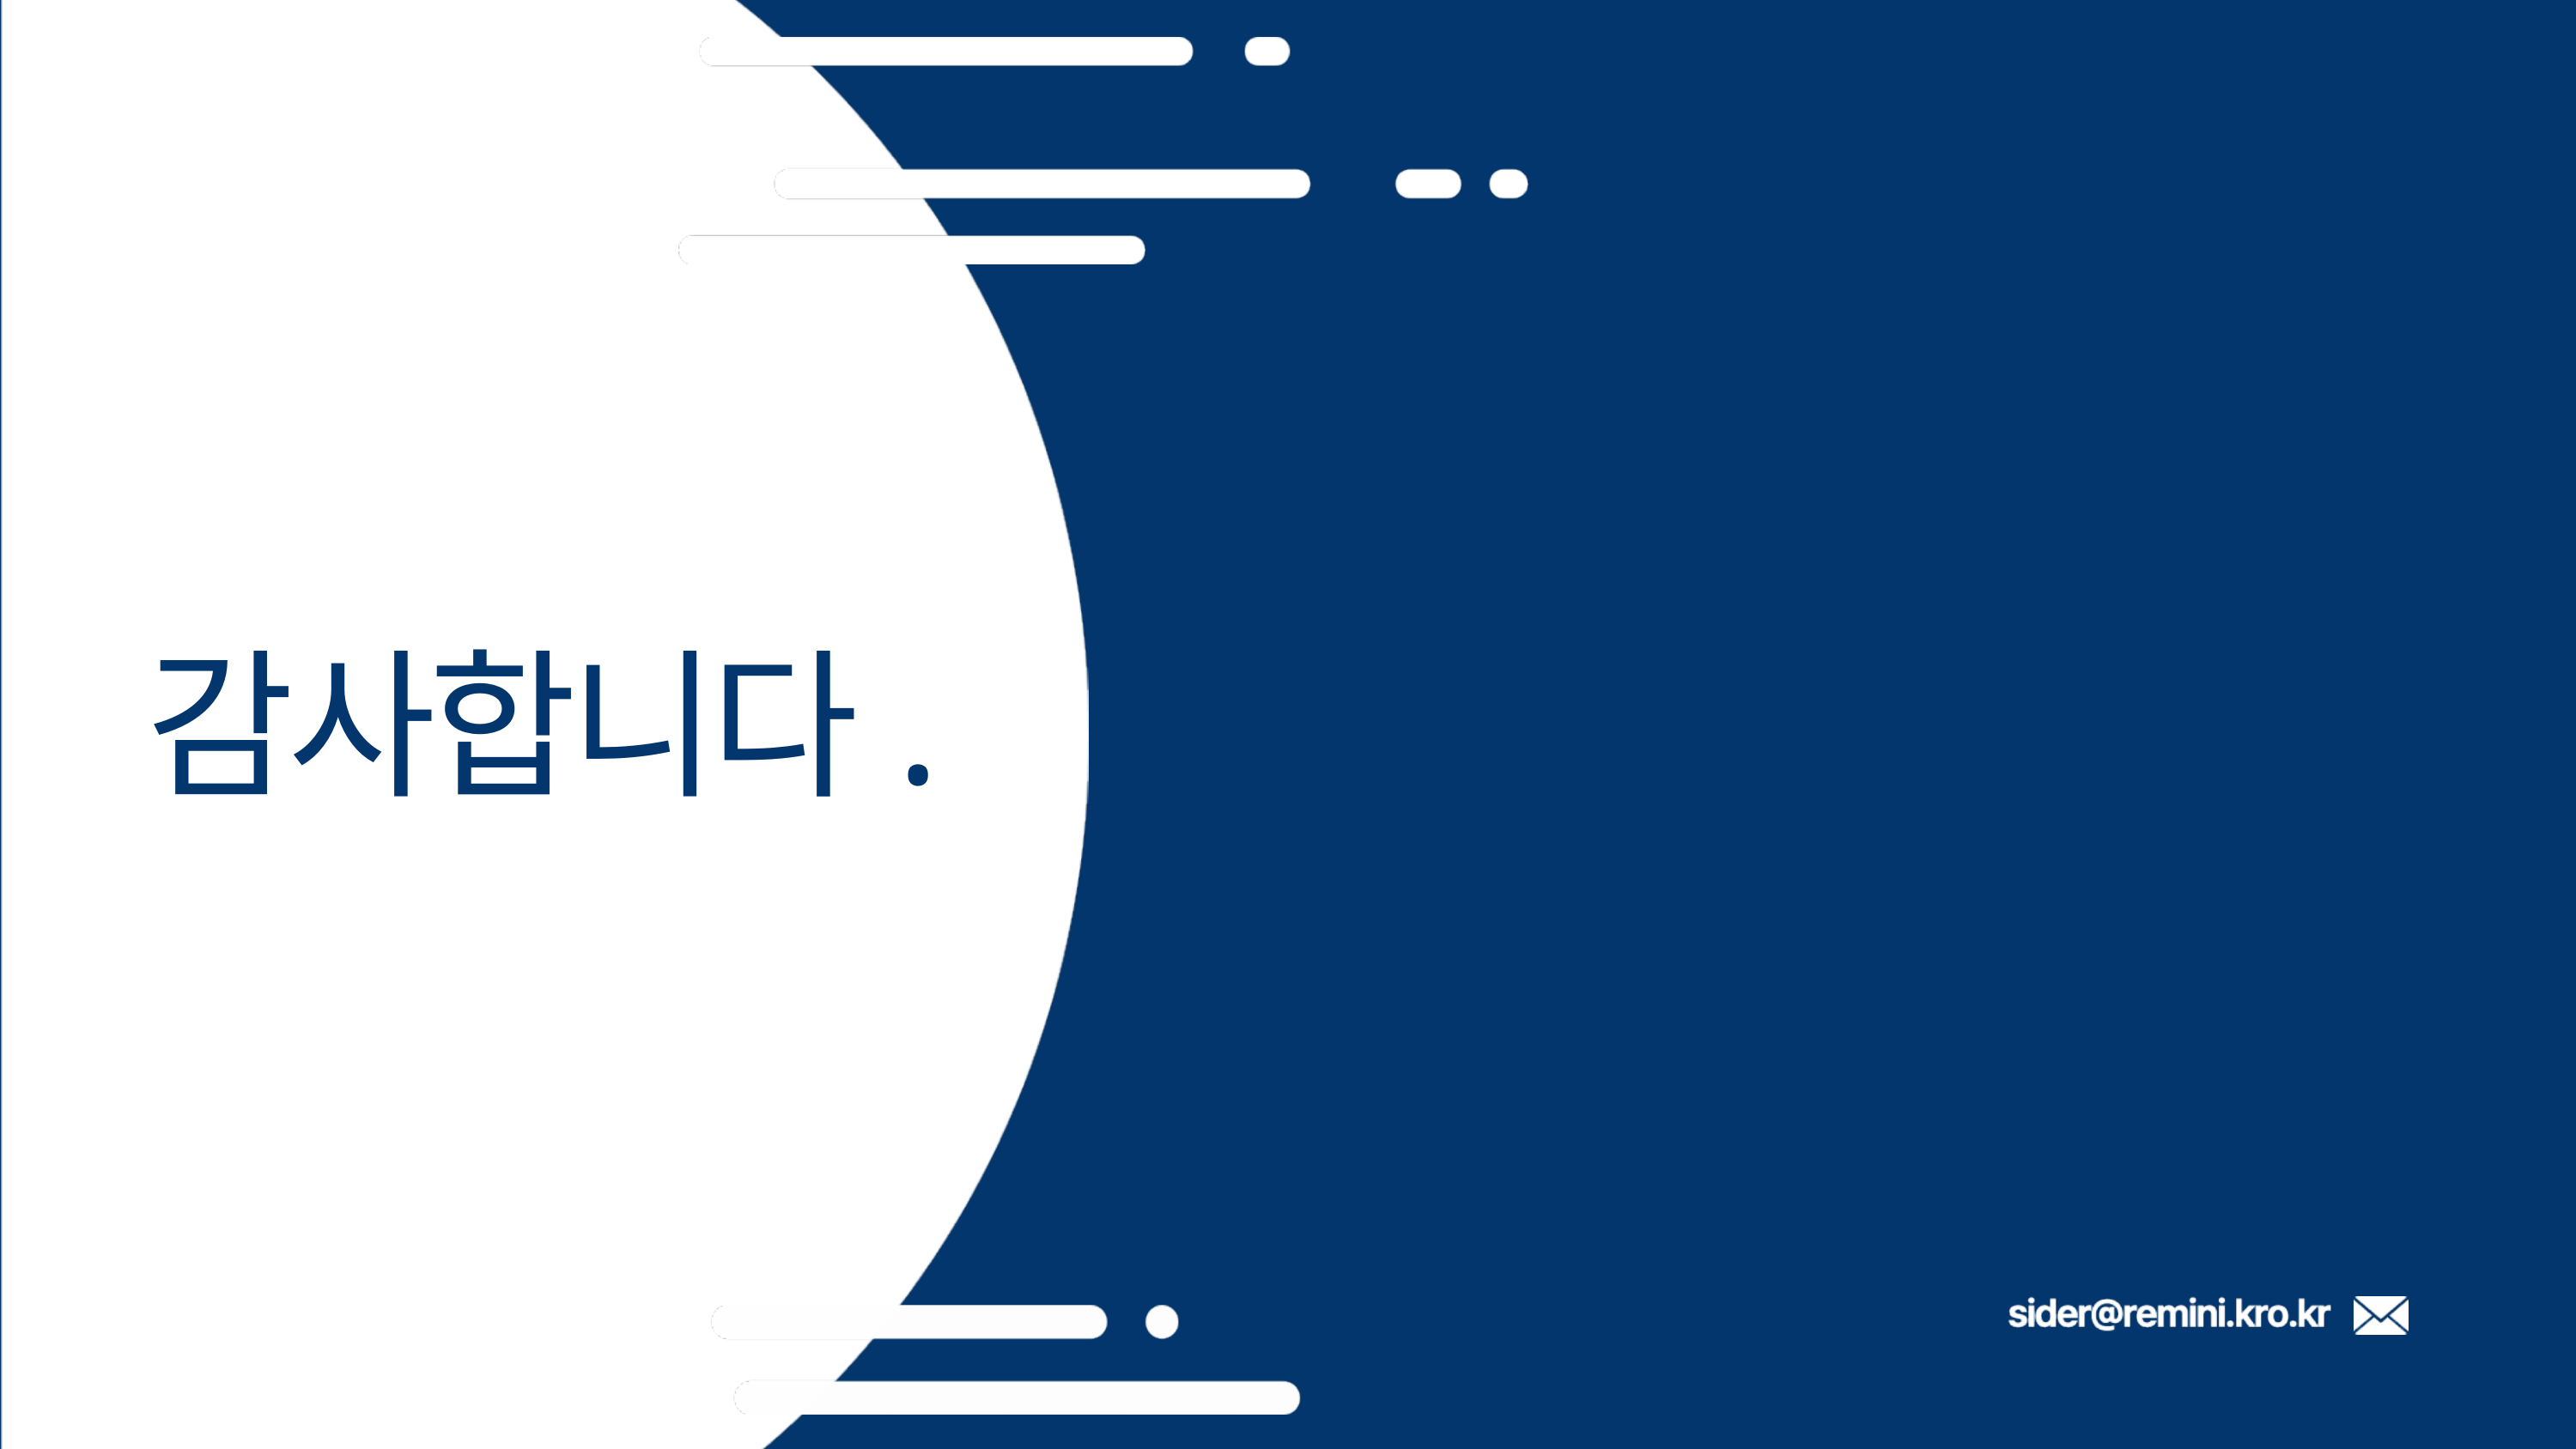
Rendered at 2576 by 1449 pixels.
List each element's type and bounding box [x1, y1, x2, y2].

picture [1461, 1257, 2576, 1406]
picture [0, 0, 1538, 1449]
